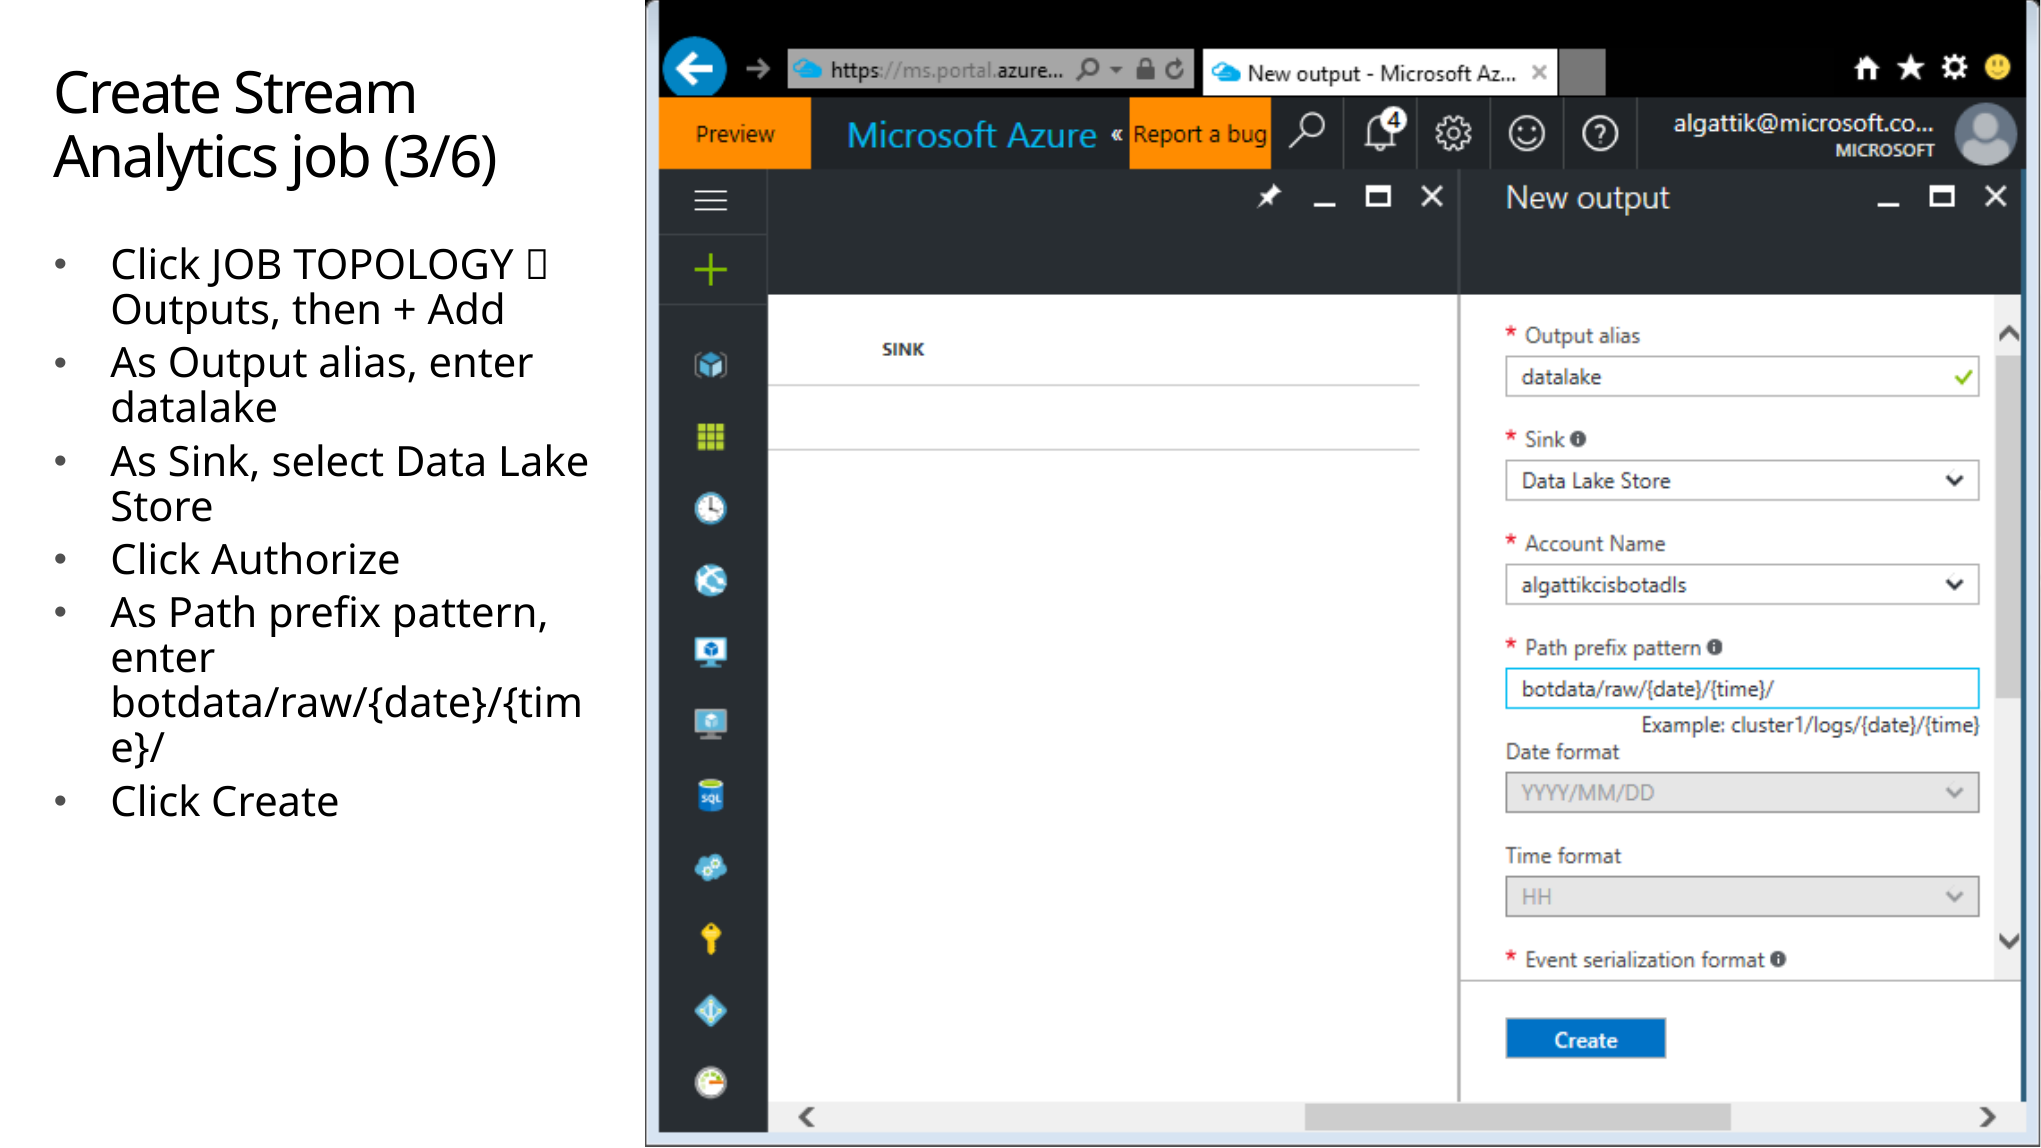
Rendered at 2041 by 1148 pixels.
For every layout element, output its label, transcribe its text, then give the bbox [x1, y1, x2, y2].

picture [644, 0, 2041, 1148]
list Click JOB TOPOLOGY  Outputs, then + Add As Output alias, enter datalake As Sink, select Data Lake Store Click Authorize As Path prefix pattern, enter botdata/raw/{date}/{time}/ Click Create [30, 228, 616, 966]
title Create Stream Analytics job (3/6) [30, 48, 616, 207]
